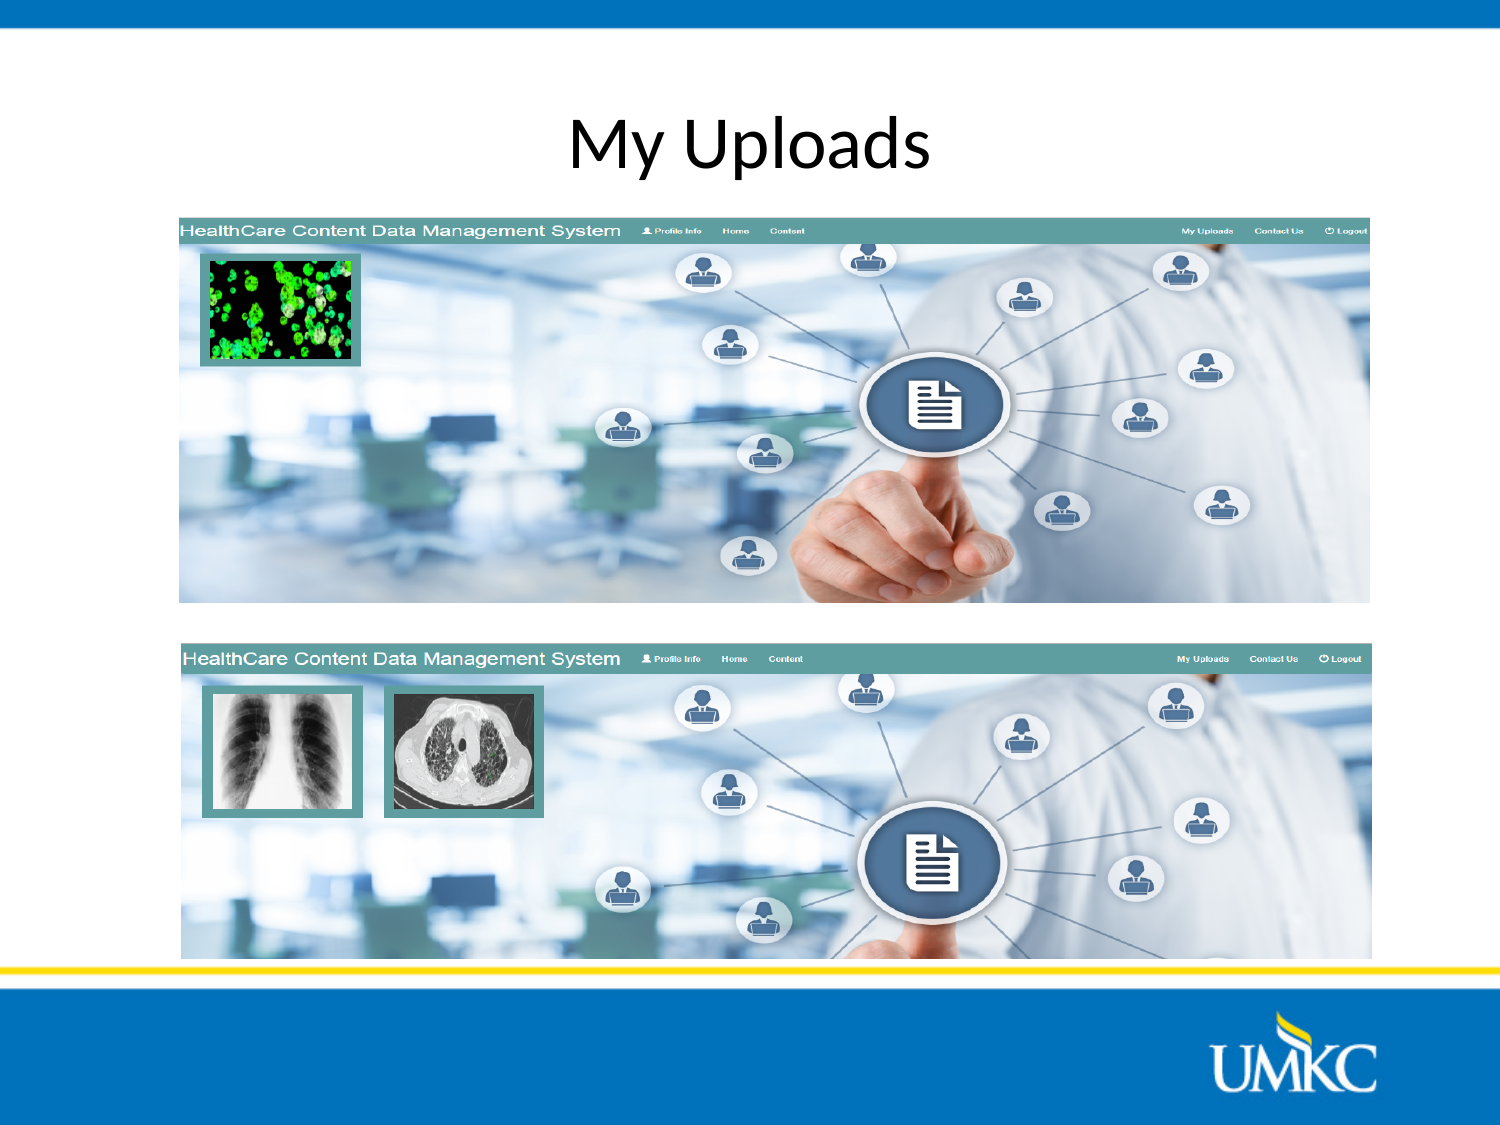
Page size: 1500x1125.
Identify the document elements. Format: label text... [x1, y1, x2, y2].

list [179, 216, 1370, 603]
title My Uploads [75, 45, 1425, 233]
picture [0, 0, 1500, 1125]
